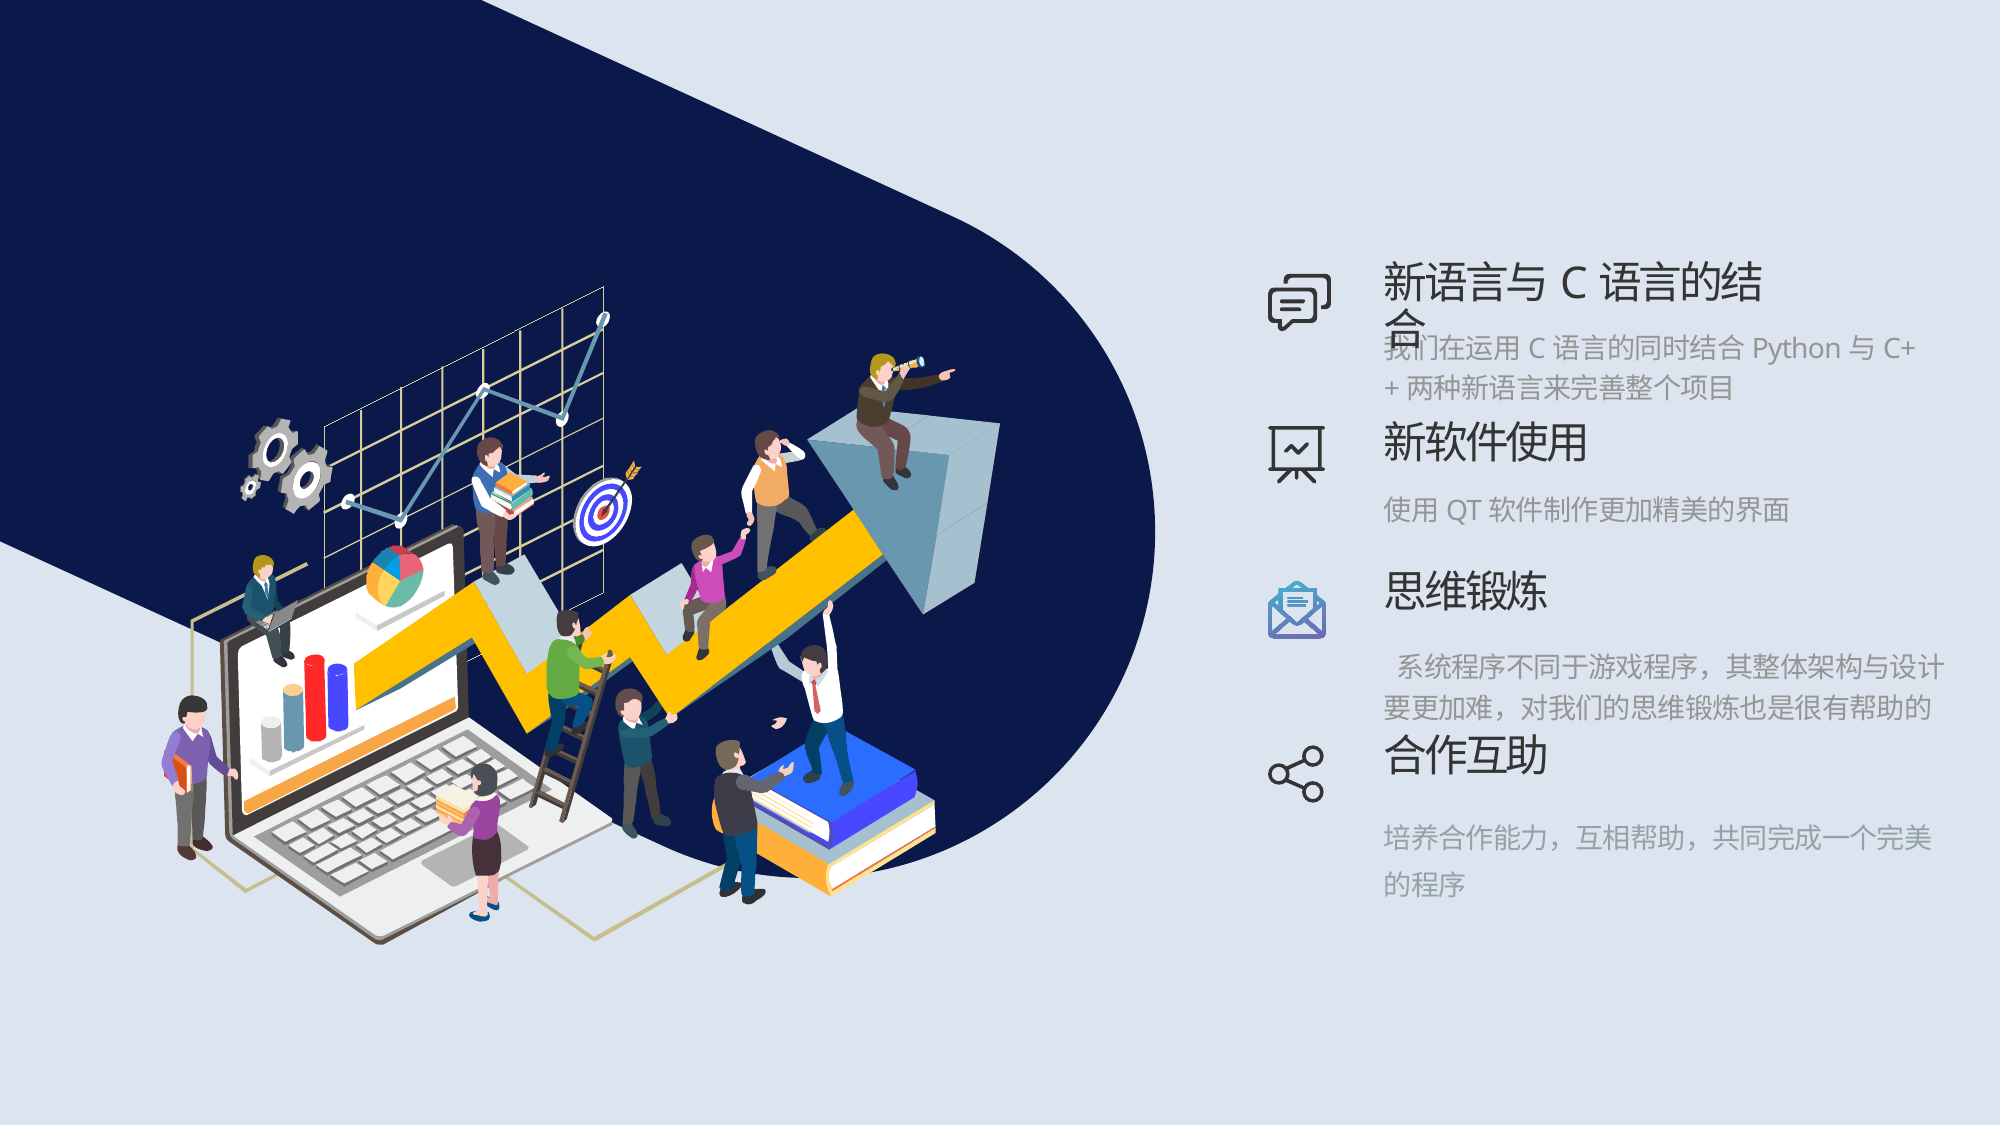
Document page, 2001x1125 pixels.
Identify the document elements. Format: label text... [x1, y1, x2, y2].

text_box [1268, 580, 1326, 639]
text_box 新软件使用 [1377, 414, 1689, 474]
text_box 新语言与C语言的结合 [1377, 254, 1787, 361]
text_box 我们在运用C语言的同时结合Python与C++两种新语言来完善整个项目 [1377, 317, 1955, 410]
text_box 系统程序不同于游戏程序，其整体架构与设计要更加难，对我们的思维锻炼也是很有帮助的 [1377, 637, 1955, 730]
text_box [1283, 273, 1331, 310]
text_box 合作互助 [1377, 727, 1689, 787]
text_box [0, 0, 1157, 822]
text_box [160, 286, 1000, 945]
text_box 使用QT软件制作更加精美的界面 [1377, 479, 1955, 532]
text_box [1268, 287, 1318, 332]
text_box [1268, 426, 1326, 484]
text_box 思维锻炼 [1377, 564, 1689, 624]
text_box 培养合作能力，互相帮助，共同完成一个完美的程序 [1377, 800, 1955, 907]
text_box [1268, 745, 1324, 803]
